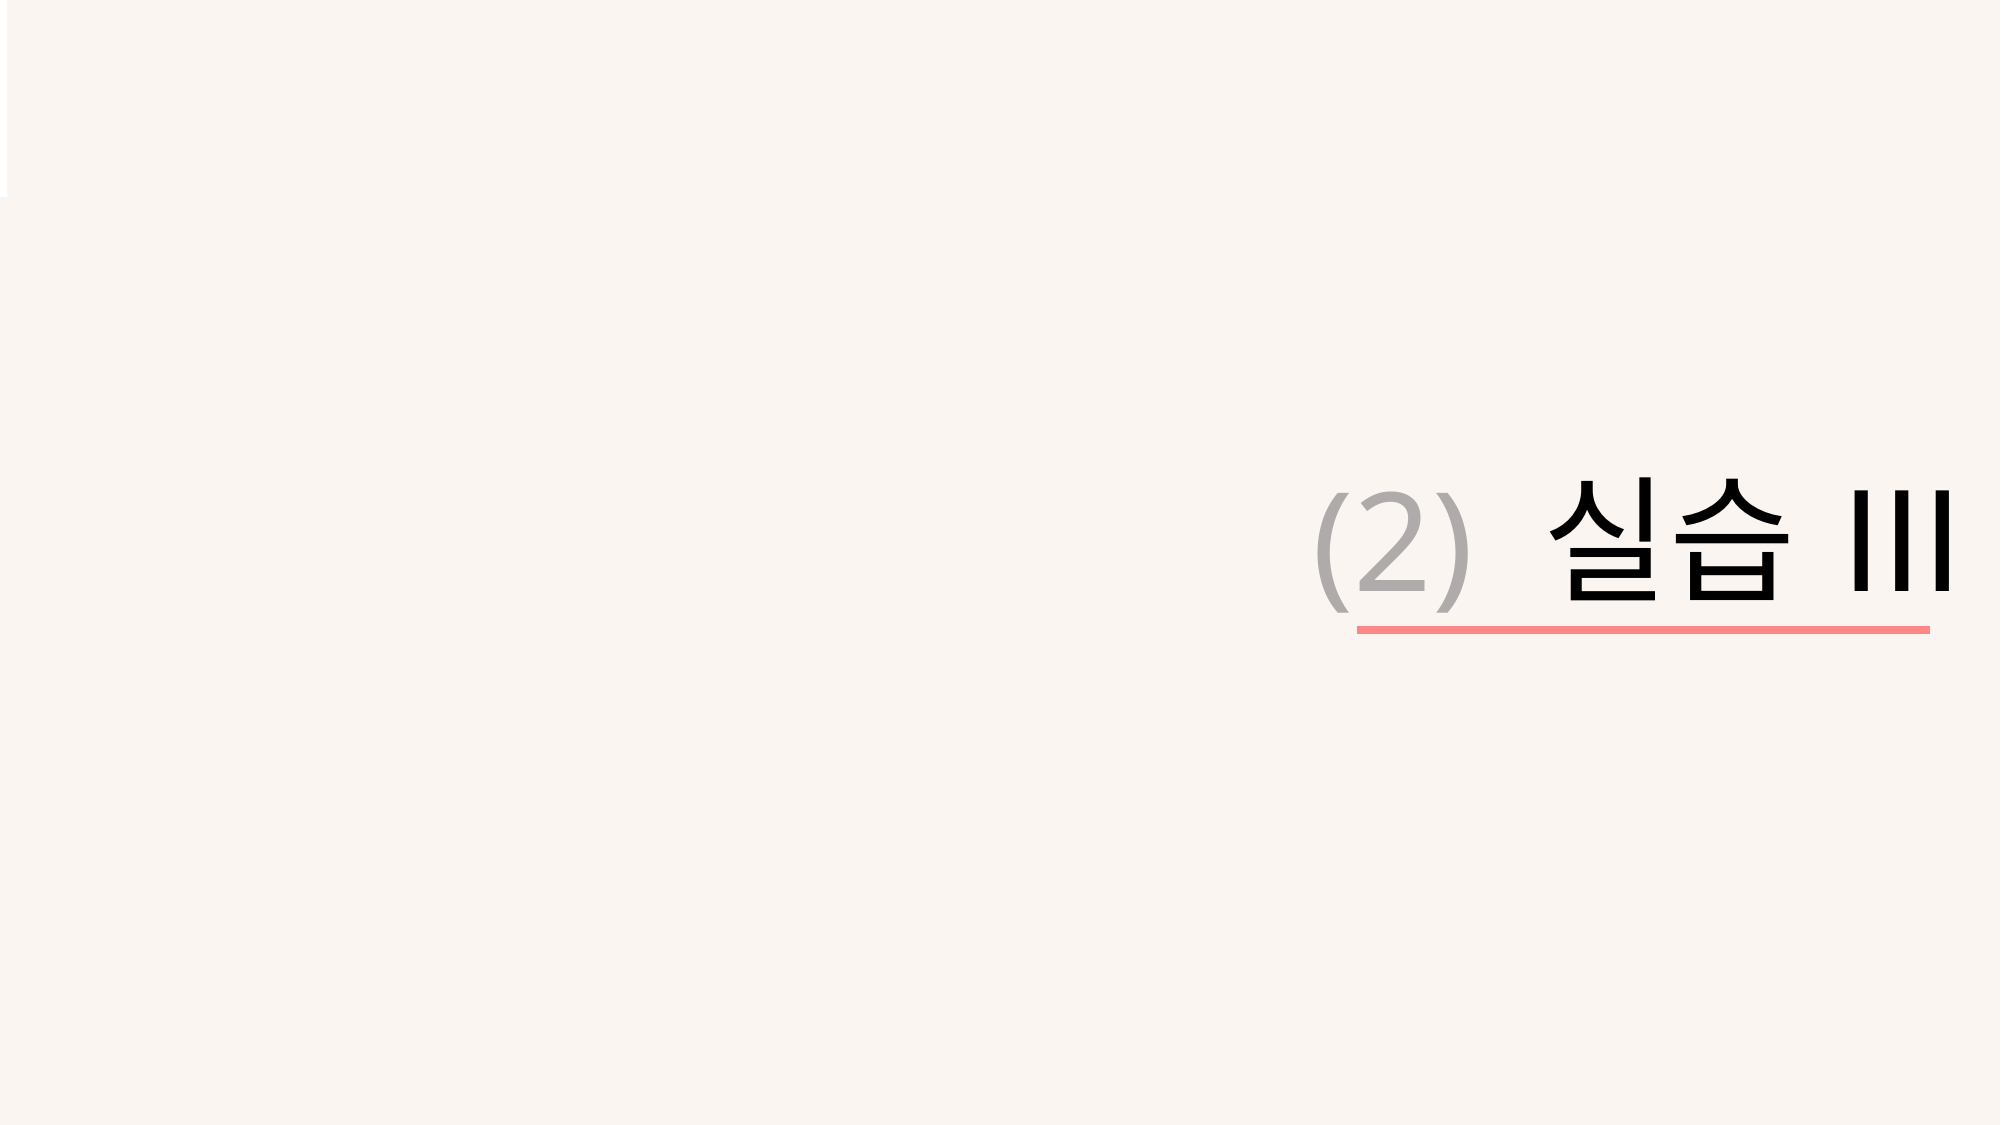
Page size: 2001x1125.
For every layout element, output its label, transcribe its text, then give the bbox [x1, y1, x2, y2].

text_box (2) 실습 Ⅲ [1285, 446, 1999, 627]
text_box [0, 0, 8, 198]
